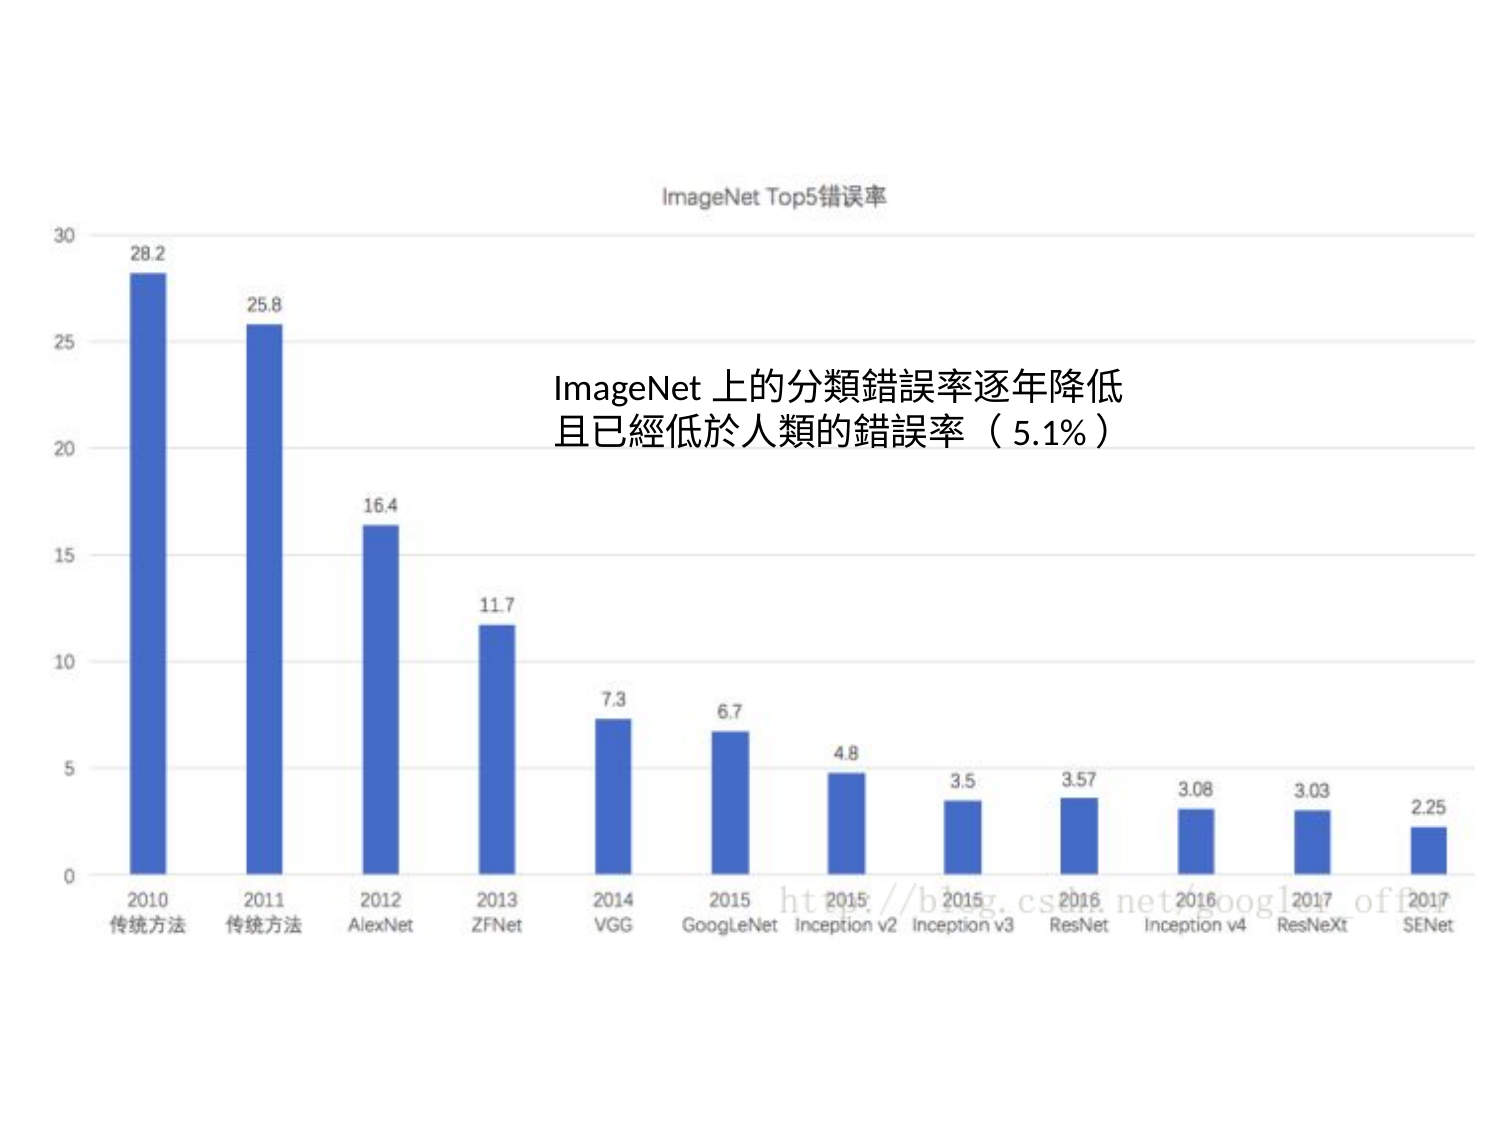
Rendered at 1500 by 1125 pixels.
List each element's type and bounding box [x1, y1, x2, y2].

picture [49, 174, 1475, 941]
